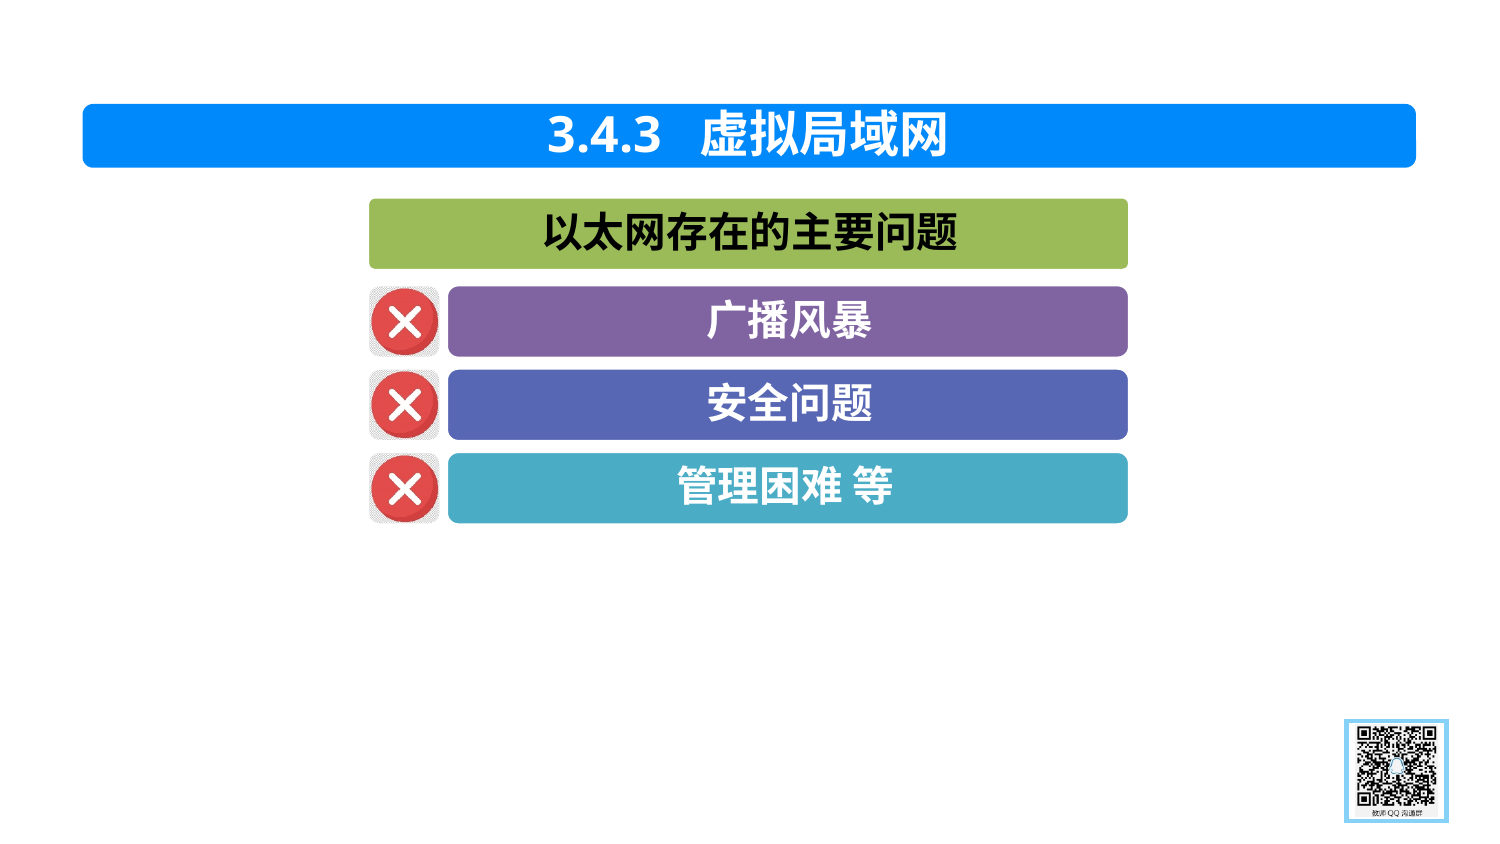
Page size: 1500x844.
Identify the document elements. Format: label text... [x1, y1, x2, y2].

picture [1355, 724, 1438, 817]
text_box 3.4.3 虚拟局域网 [532, 95, 965, 171]
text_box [326, 196, 1171, 526]
text_box [82, 103, 532, 168]
text_box [965, 103, 1417, 168]
